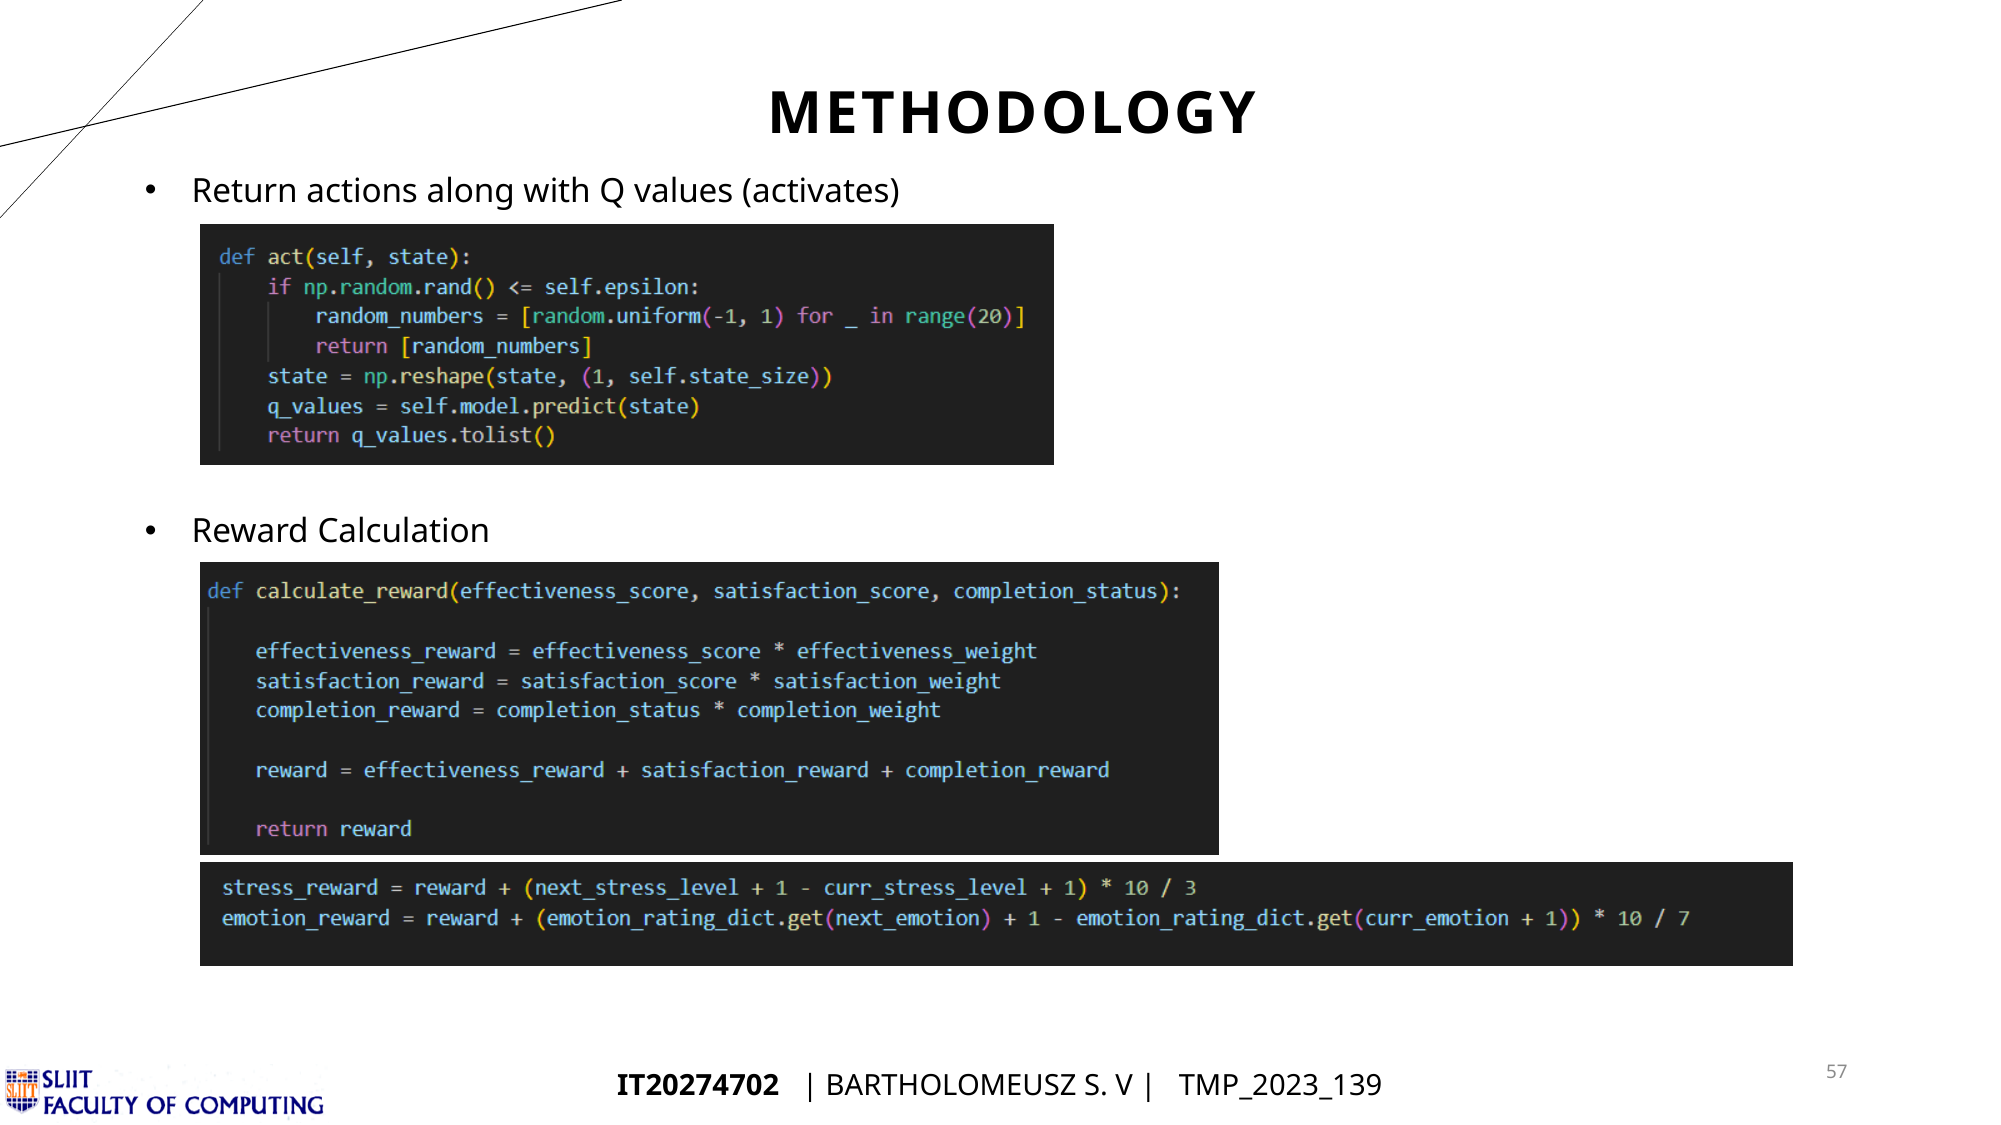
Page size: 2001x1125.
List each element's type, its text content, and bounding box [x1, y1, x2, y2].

picture [0, 1064, 329, 1123]
picture [199, 224, 1054, 465]
text_box Return actions along with Q values (activates) Reward Calculation [129, 165, 1800, 693]
picture [199, 562, 1219, 855]
slide_number 57 [1412, 1042, 1863, 1103]
text_box IT20274702 | BARTHOLOMEUSZ S. V | TMP_2023_139 [411, 1050, 1589, 1121]
title Methodology [546, 64, 1478, 165]
picture [199, 862, 1793, 966]
